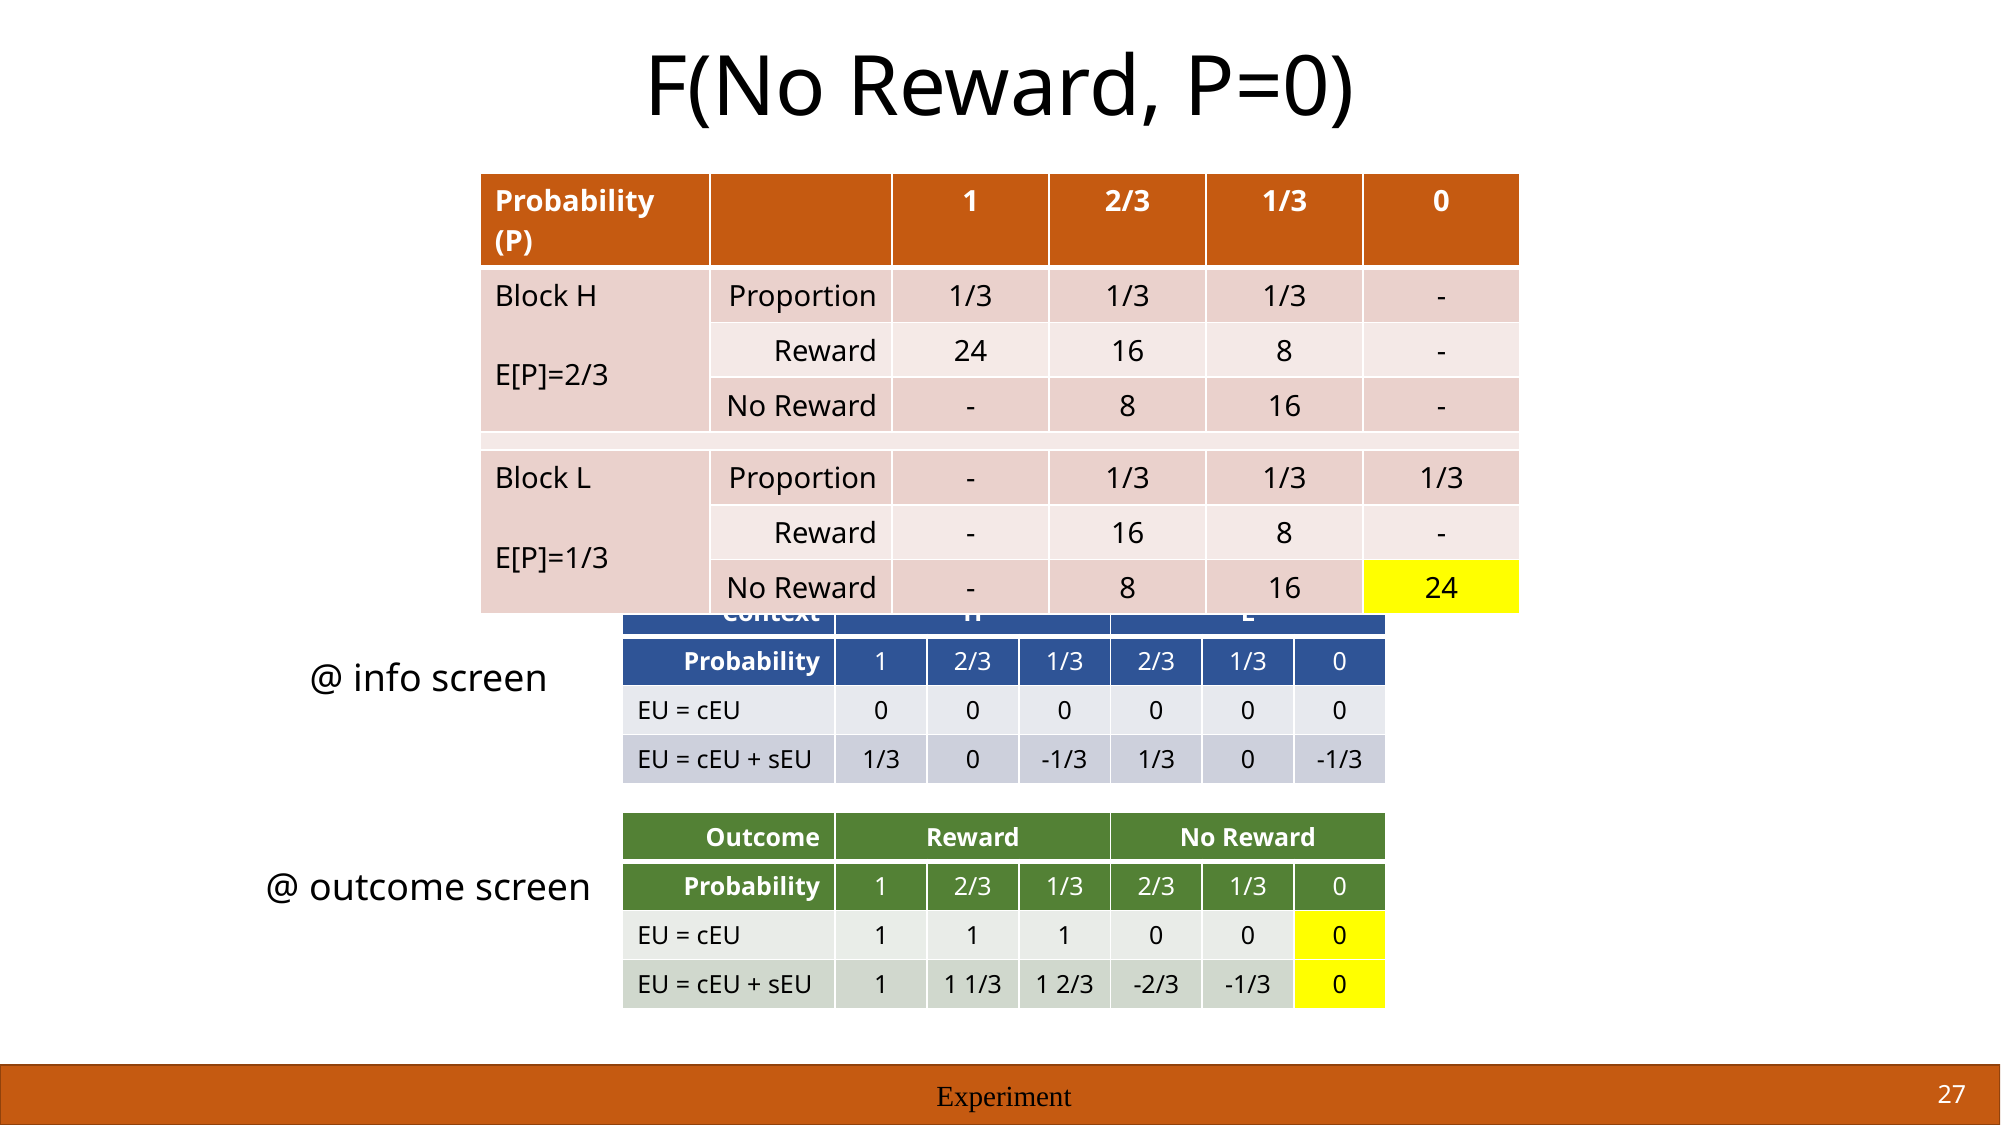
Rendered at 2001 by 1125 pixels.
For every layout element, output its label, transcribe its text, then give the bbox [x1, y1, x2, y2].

table_cell 1/3 [1364, 451, 1519, 504]
table_cell Probability [623, 864, 834, 910]
table_cell 0 [928, 686, 1018, 734]
table_cell 8 [1050, 378, 1205, 431]
table_cell 1 [928, 911, 1018, 959]
table_cell 1 [836, 639, 926, 685]
text_box @ outcome screen [250, 856, 607, 916]
table_cell Proportion [711, 451, 891, 504]
table_cell 1/3 [1050, 270, 1205, 322]
slide_number 27 [1672, 1065, 1982, 1125]
table_cell 8 [1207, 506, 1362, 559]
table_cell -1/3 [1020, 735, 1110, 783]
table_cell 1/3 [836, 735, 926, 783]
table_cell 16 [1207, 560, 1362, 613]
table_header [711, 174, 891, 265]
table_cell 1/3 [1207, 451, 1362, 504]
table_cell 1/3 [1203, 864, 1293, 910]
table_cell No Reward [711, 378, 891, 431]
table_cell -1/3 [1203, 960, 1293, 1008]
table_cell Probability [623, 639, 834, 685]
table_cell 16 [1207, 378, 1362, 431]
table_header 1 [893, 174, 1048, 265]
table_cell 1 [1020, 911, 1110, 959]
table_cell -1/3 [1295, 735, 1385, 783]
table_cell 0 [1295, 864, 1385, 910]
table_cell No Reward [711, 560, 891, 613]
table_cell 16 [1050, 323, 1205, 376]
table_cell - [1364, 378, 1519, 431]
table_header Reward [836, 813, 1110, 859]
table_cell -2/3 [1111, 960, 1201, 1008]
table_cell 1/3 [1111, 735, 1201, 783]
table_cell 24 [893, 323, 1048, 376]
table_header No Reward [1111, 813, 1385, 859]
table_cell 8 [1050, 560, 1205, 613]
table_cell 1/3 [1207, 270, 1362, 322]
table_cell 1/3 [1203, 639, 1293, 685]
table_cell 1 [836, 864, 926, 910]
table_cell - [1364, 323, 1519, 376]
table_cell 0 [928, 735, 1018, 783]
table_cell 1/3 [1020, 864, 1110, 910]
table_cell - [893, 560, 1048, 613]
table_cell 0 [1111, 686, 1201, 734]
table_cell EU = cEU + sEU [623, 735, 834, 783]
table_cell EU = cEU [623, 911, 834, 959]
table_cell - [893, 506, 1048, 559]
table_cell 0 [1295, 686, 1385, 734]
table_cell - [893, 451, 1048, 504]
table_cell 1 1/3 [928, 960, 1018, 1008]
table_cell 0 [1020, 686, 1110, 734]
table_cell 1/3 [1050, 451, 1205, 504]
table_header Probability (P) [481, 174, 709, 265]
table_cell 1/3 [893, 270, 1048, 322]
table_cell 0 [1203, 911, 1293, 959]
table_cell 0 [1295, 960, 1385, 1008]
table_cell 0 [1295, 911, 1385, 959]
table_cell 16 [1050, 506, 1205, 559]
table_cell - [1364, 506, 1519, 559]
table_header H [836, 615, 1110, 634]
table_cell EU = cEU + sEU [623, 960, 834, 1008]
table_cell - [893, 378, 1048, 431]
table_header Context [623, 615, 834, 634]
table_cell 2/3 [928, 639, 1018, 685]
table_cell EU = cEU [623, 686, 834, 734]
table_header L [1111, 615, 1385, 634]
table_cell 0 [836, 686, 926, 734]
table_cell 2/3 [1111, 864, 1201, 910]
table_cell Block L E[P]=1/3 [481, 451, 709, 613]
table_cell Proportion [711, 270, 891, 322]
table_cell 2/3 [928, 864, 1018, 910]
table_cell 1 [836, 911, 926, 959]
table_cell 1 [836, 960, 926, 1008]
title F(No Reward, P=0) [99, 34, 1901, 142]
table_cell 2/3 [1111, 639, 1201, 685]
table_header Outcome [623, 813, 834, 859]
table_header 0 [1364, 174, 1519, 265]
table_header 2/3 [1050, 174, 1205, 265]
table_cell Reward [711, 506, 891, 559]
table_header 1/3 [1207, 174, 1362, 265]
table_cell 0 [1111, 911, 1201, 959]
table_cell 1 2/3 [1020, 960, 1110, 1008]
table_cell 0 [1295, 639, 1385, 685]
footer Experiment [335, 1065, 1672, 1125]
table_cell 0 [1203, 735, 1293, 783]
table_cell 0 [1203, 686, 1293, 734]
table_cell [481, 433, 1519, 449]
table_cell 8 [1207, 323, 1362, 376]
text_box @ info screen [294, 646, 563, 707]
table_cell Reward [711, 323, 891, 376]
table_cell Block H E[P]=2/3 [481, 270, 709, 431]
table_cell 1/3 [1020, 639, 1110, 685]
table_cell - [1364, 270, 1519, 322]
table_cell 24 [1364, 560, 1519, 613]
